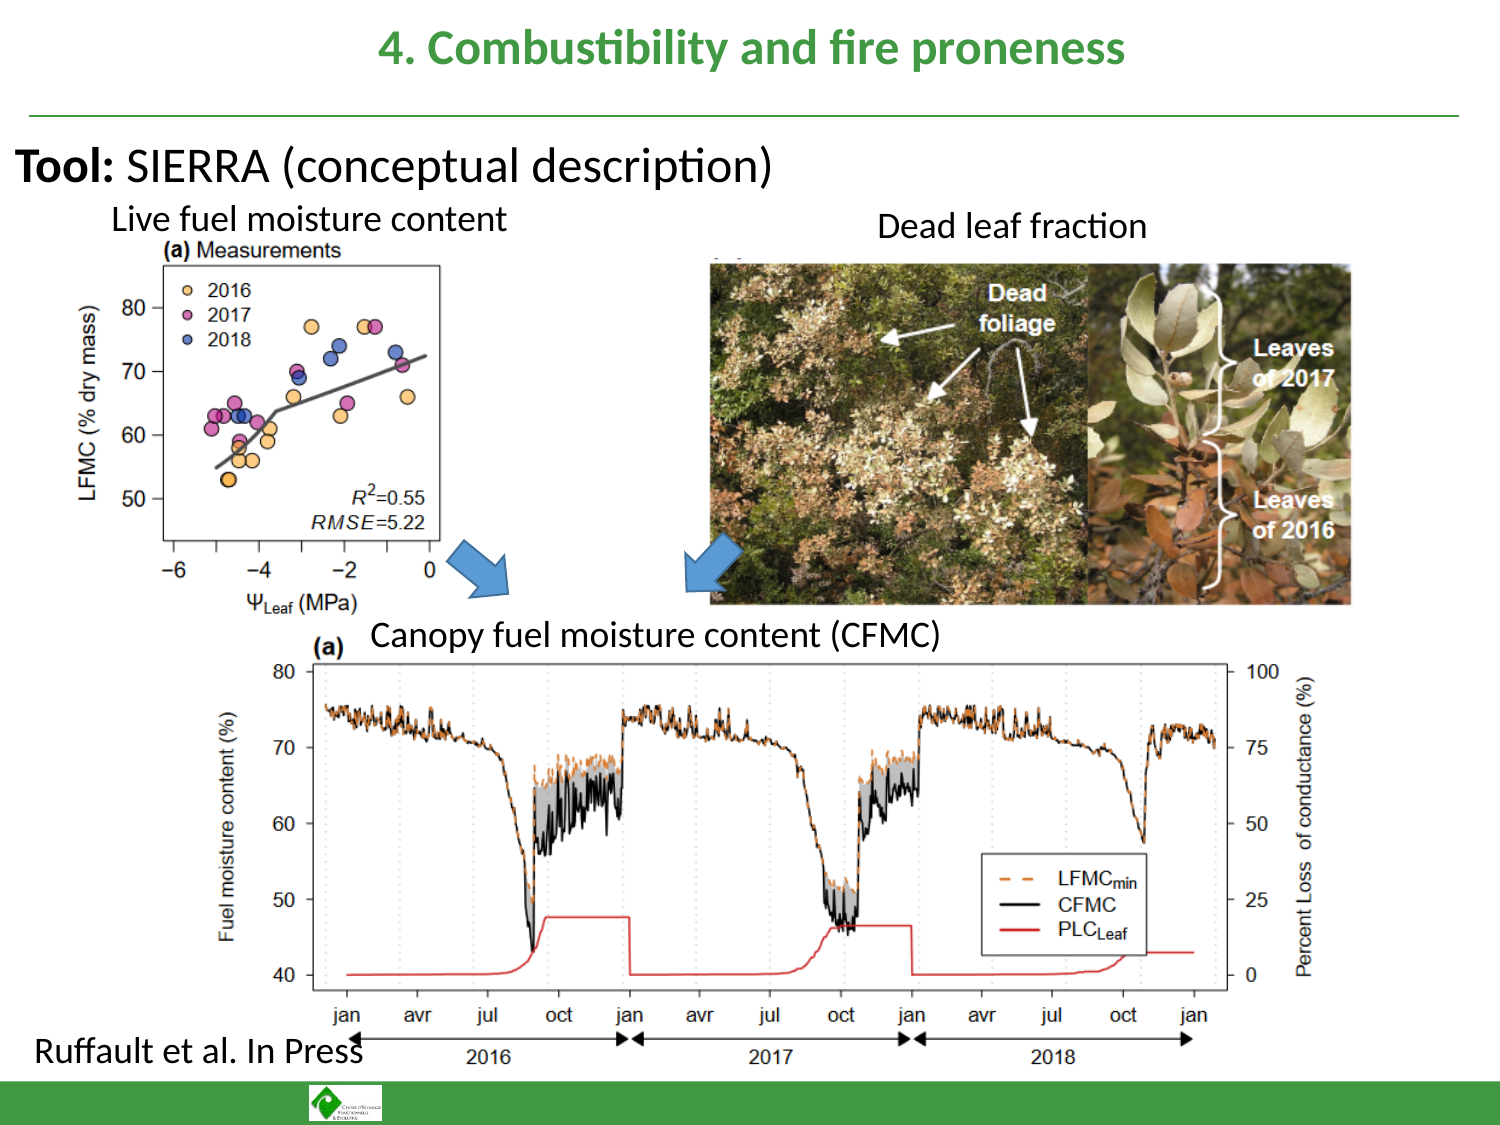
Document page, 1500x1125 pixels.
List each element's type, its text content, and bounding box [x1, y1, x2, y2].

picture [54, 228, 452, 629]
text_box Dead leaf fraction [862, 193, 1164, 254]
text_box Ruffault et al. In Press [19, 1018, 380, 1079]
text_box Live fuel moisture content [96, 186, 524, 247]
text_box 4. Combustibility and fire proneness [17, 7, 1487, 82]
text_box Canopy fuel moisture content (CFMC) [355, 602, 957, 634]
text_box [684, 546, 709, 593]
text_box [452, 538, 510, 599]
text_box Tool: SIERRA (conceptual description) [0, 125, 1500, 621]
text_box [0, 1081, 1500, 1125]
picture [709, 258, 1354, 611]
picture [199, 634, 1326, 1069]
